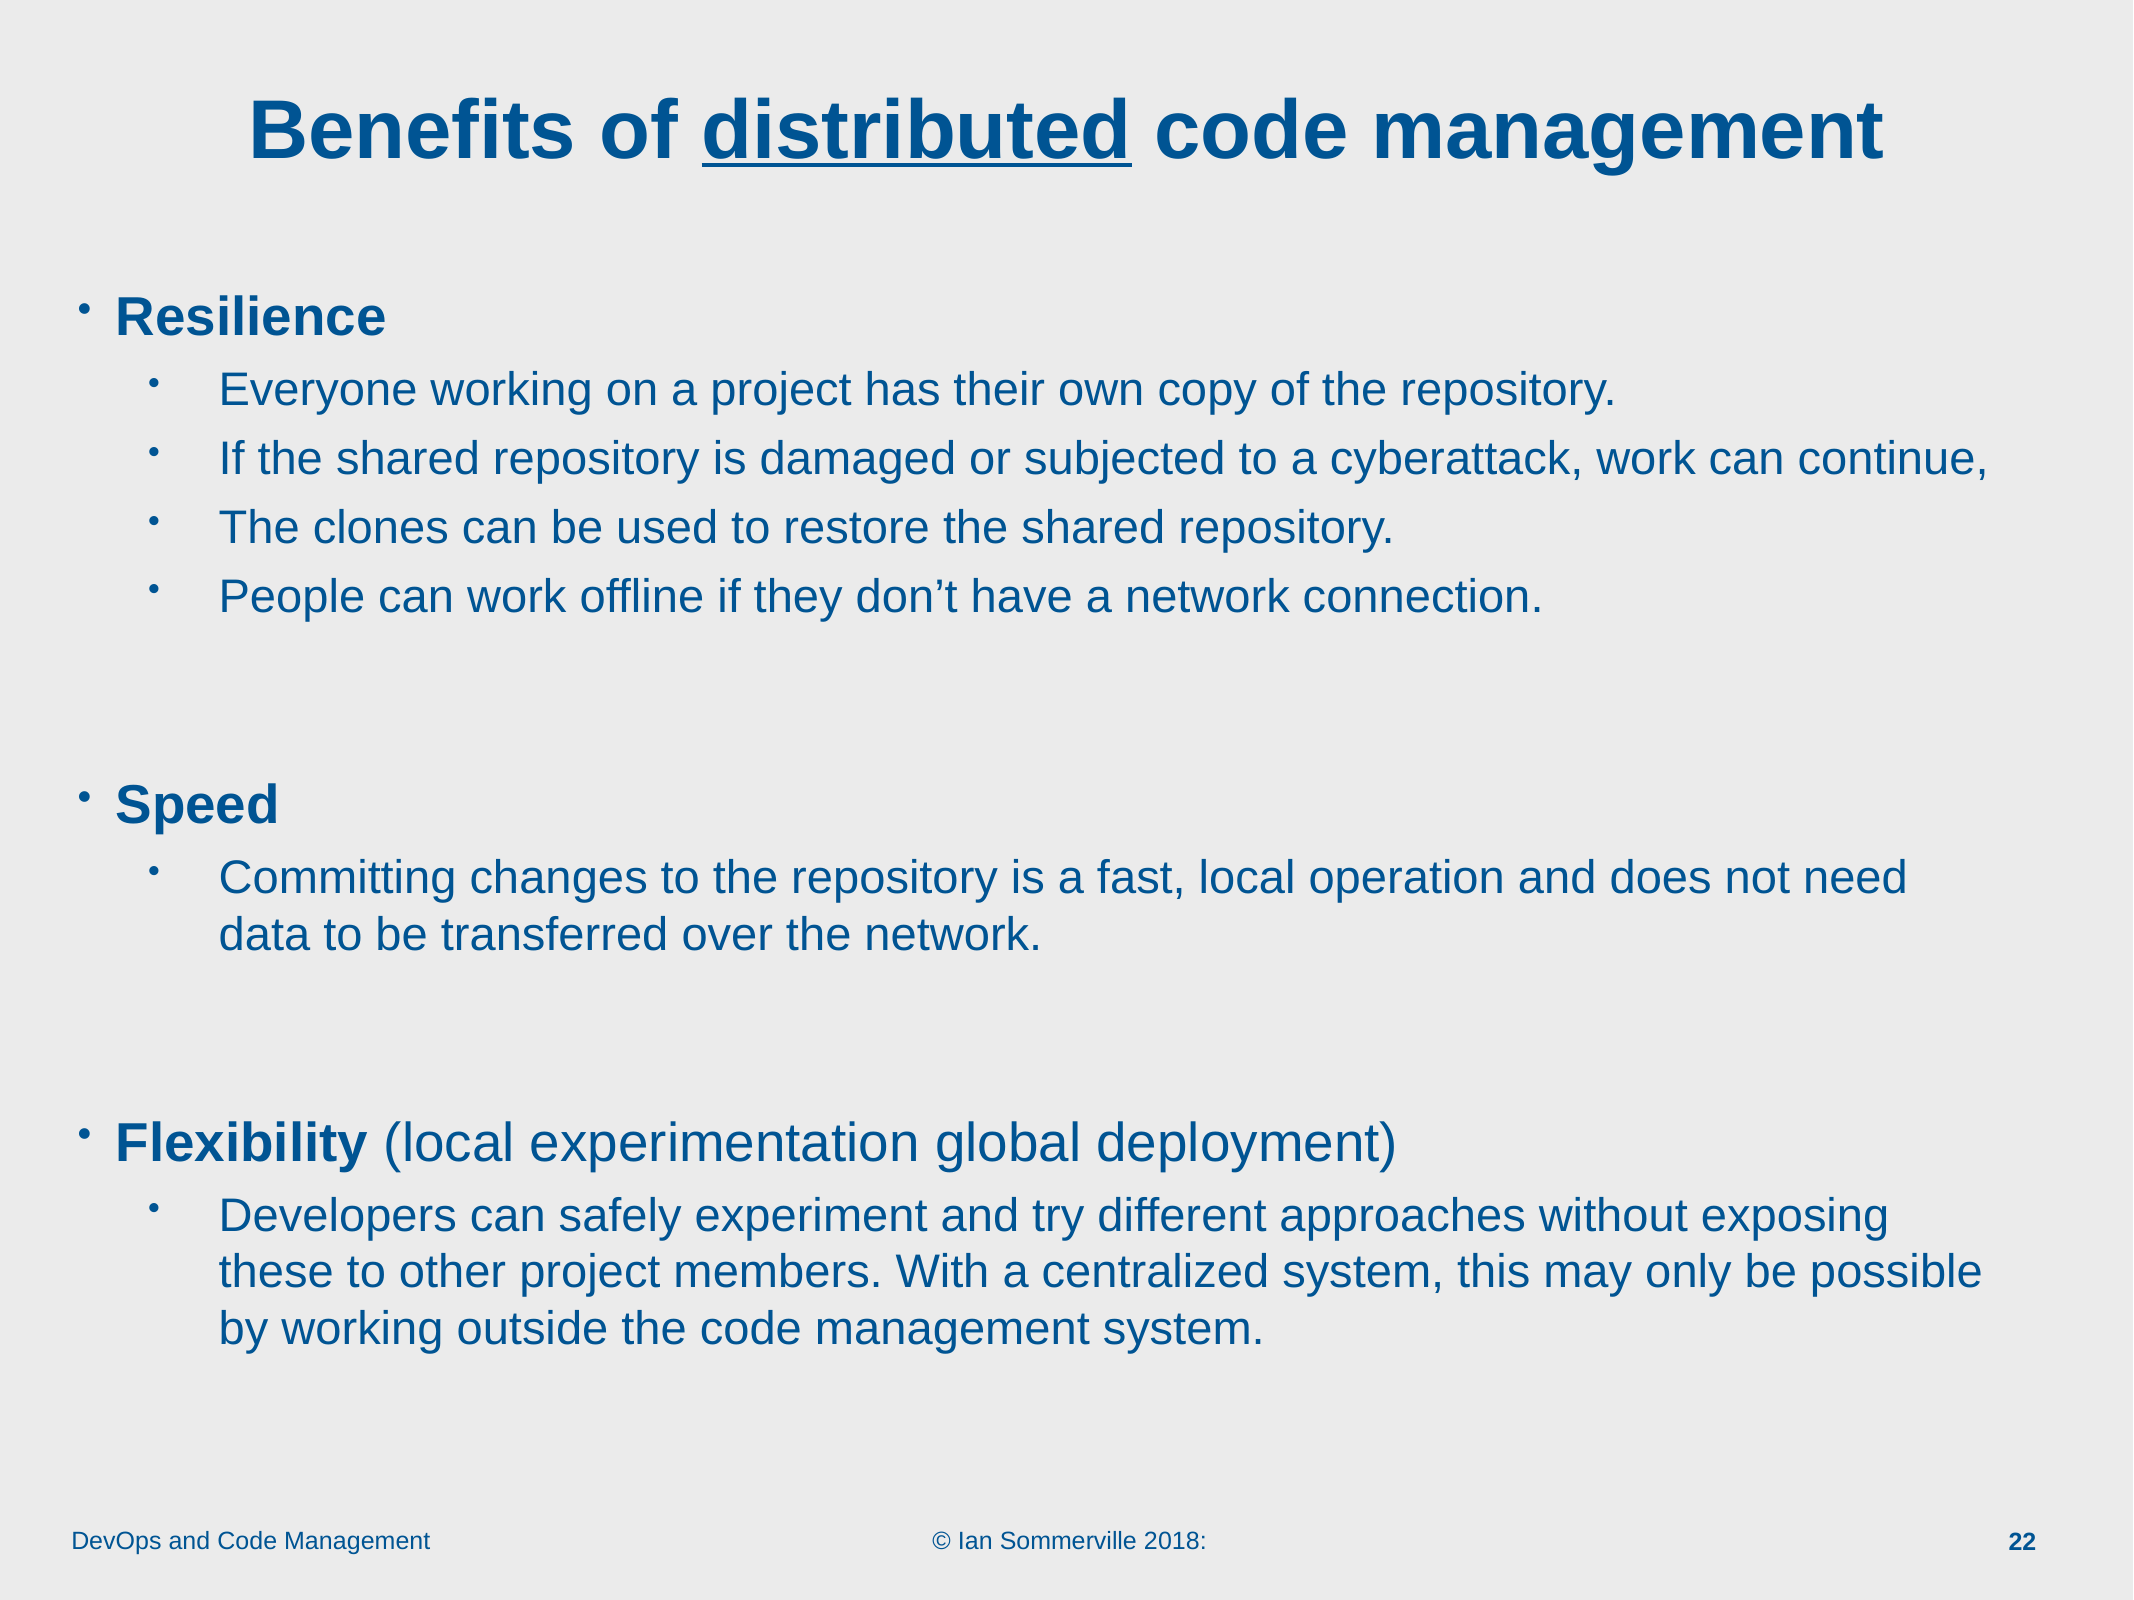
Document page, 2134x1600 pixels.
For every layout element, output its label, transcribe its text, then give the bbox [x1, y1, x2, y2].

list Resilience Everyone working on a project has their own copy of the repository. If the shared repository is damaged or subjected to a cyberattack, work can continue, The clones can be used to restore the shared repository. People can work offline if they don’t have a network connection. Speed Committing changes to the repository is a fast, local operation and does not need data to be transferred over the network. Flexibility (local experimentation global deployment) Developers can safely experiment and try different approaches without exposing these to other project members. With a centralized system, this may only be possible by working outside the code management system. [68, 271, 2016, 1454]
slide_number 22 [1997, 1516, 2046, 1563]
title Benefits of distributed code management [80, 66, 2053, 248]
